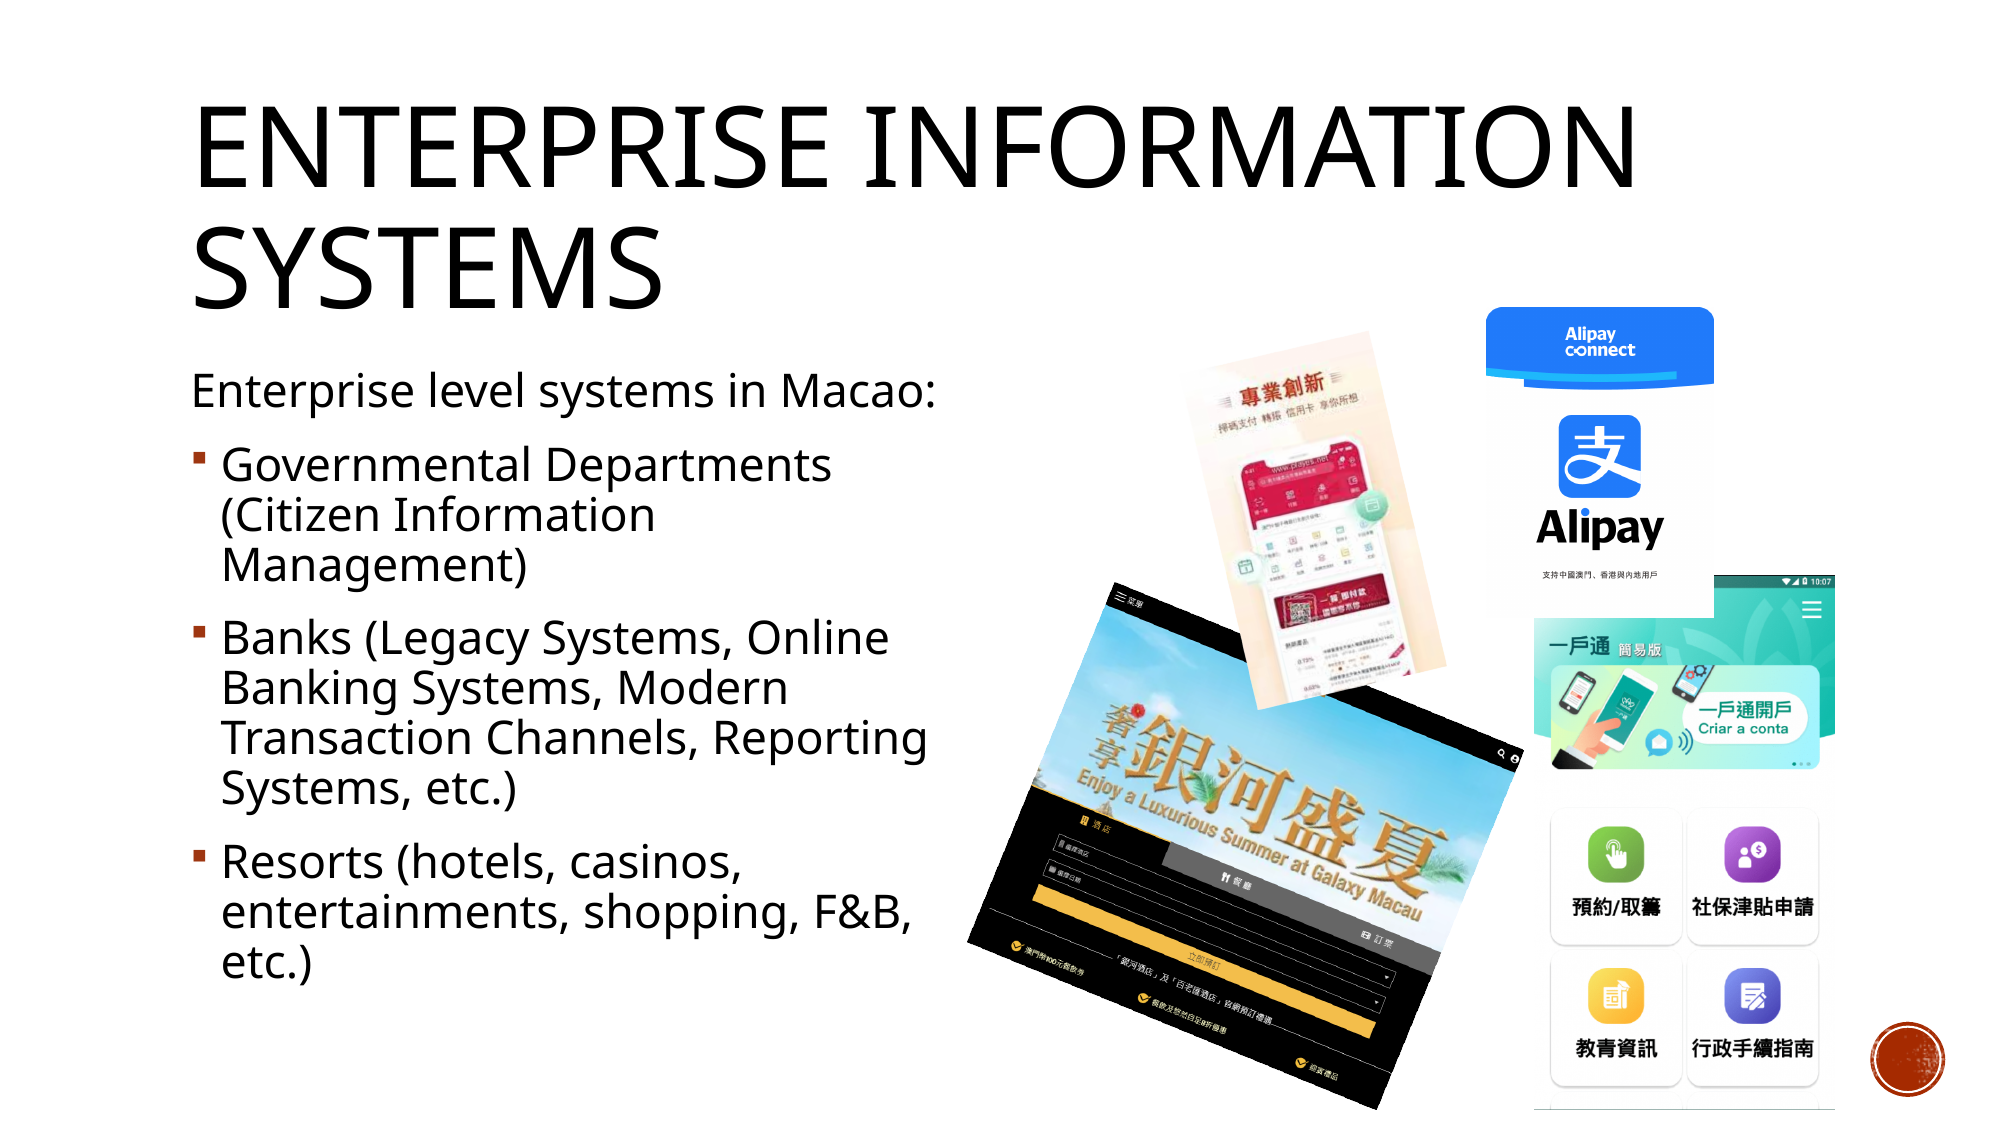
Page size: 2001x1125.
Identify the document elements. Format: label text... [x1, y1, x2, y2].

title Enterprise Information Systems [175, 79, 1826, 344]
picture [1180, 331, 1443, 692]
list Enterprise level systems in Macao: Governmental Departments (Citizen Information Management) Banks (Legacy Systems, Online Banking Systems, Modern Transaction Channels, Reporting Systems, etc.) Resorts (hotels, casinos, entertainments, shopping, F&B, etc.) [175, 360, 956, 1013]
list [1026, 653, 1465, 1039]
picture [1486, 307, 1835, 1110]
